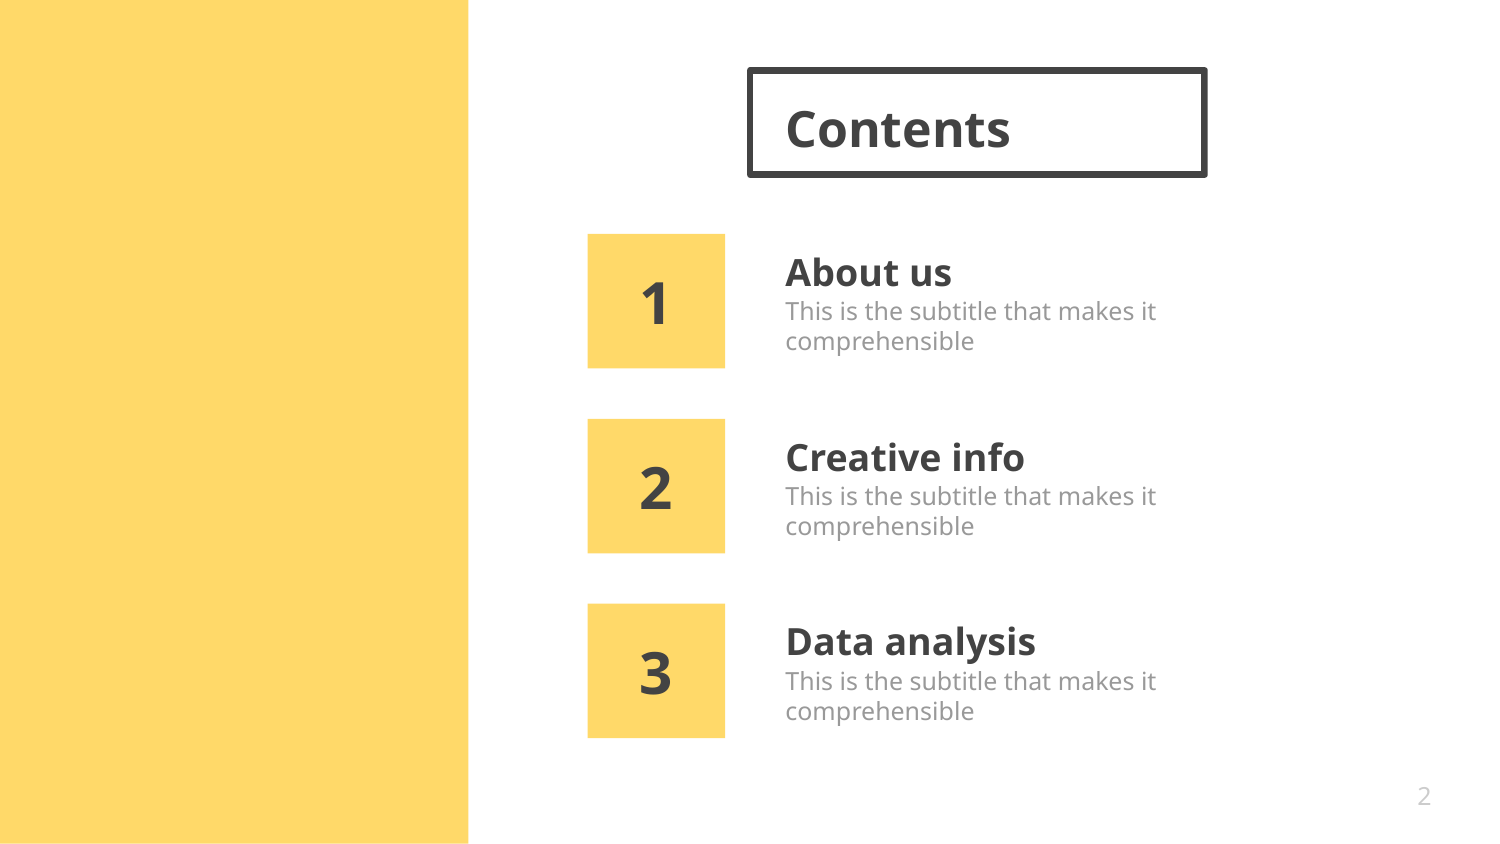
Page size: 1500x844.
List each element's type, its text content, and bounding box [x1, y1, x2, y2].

title Creative info [770, 381, 1500, 494]
title About us [770, 196, 1500, 309]
title 3 [553, 618, 760, 724]
title 1 [553, 249, 760, 354]
subtitle This is the subtitle that makes it comprehensible [770, 679, 1323, 746]
title Data analysis [770, 566, 1500, 679]
subtitle This is the subtitle that makes it comprehensible [770, 494, 1323, 561]
title Contents [770, 31, 1500, 196]
title 2 [553, 433, 760, 539]
slide_number ‹#› [1402, 764, 1493, 830]
subtitle This is the subtitle that makes it comprehensible [770, 280, 1323, 376]
